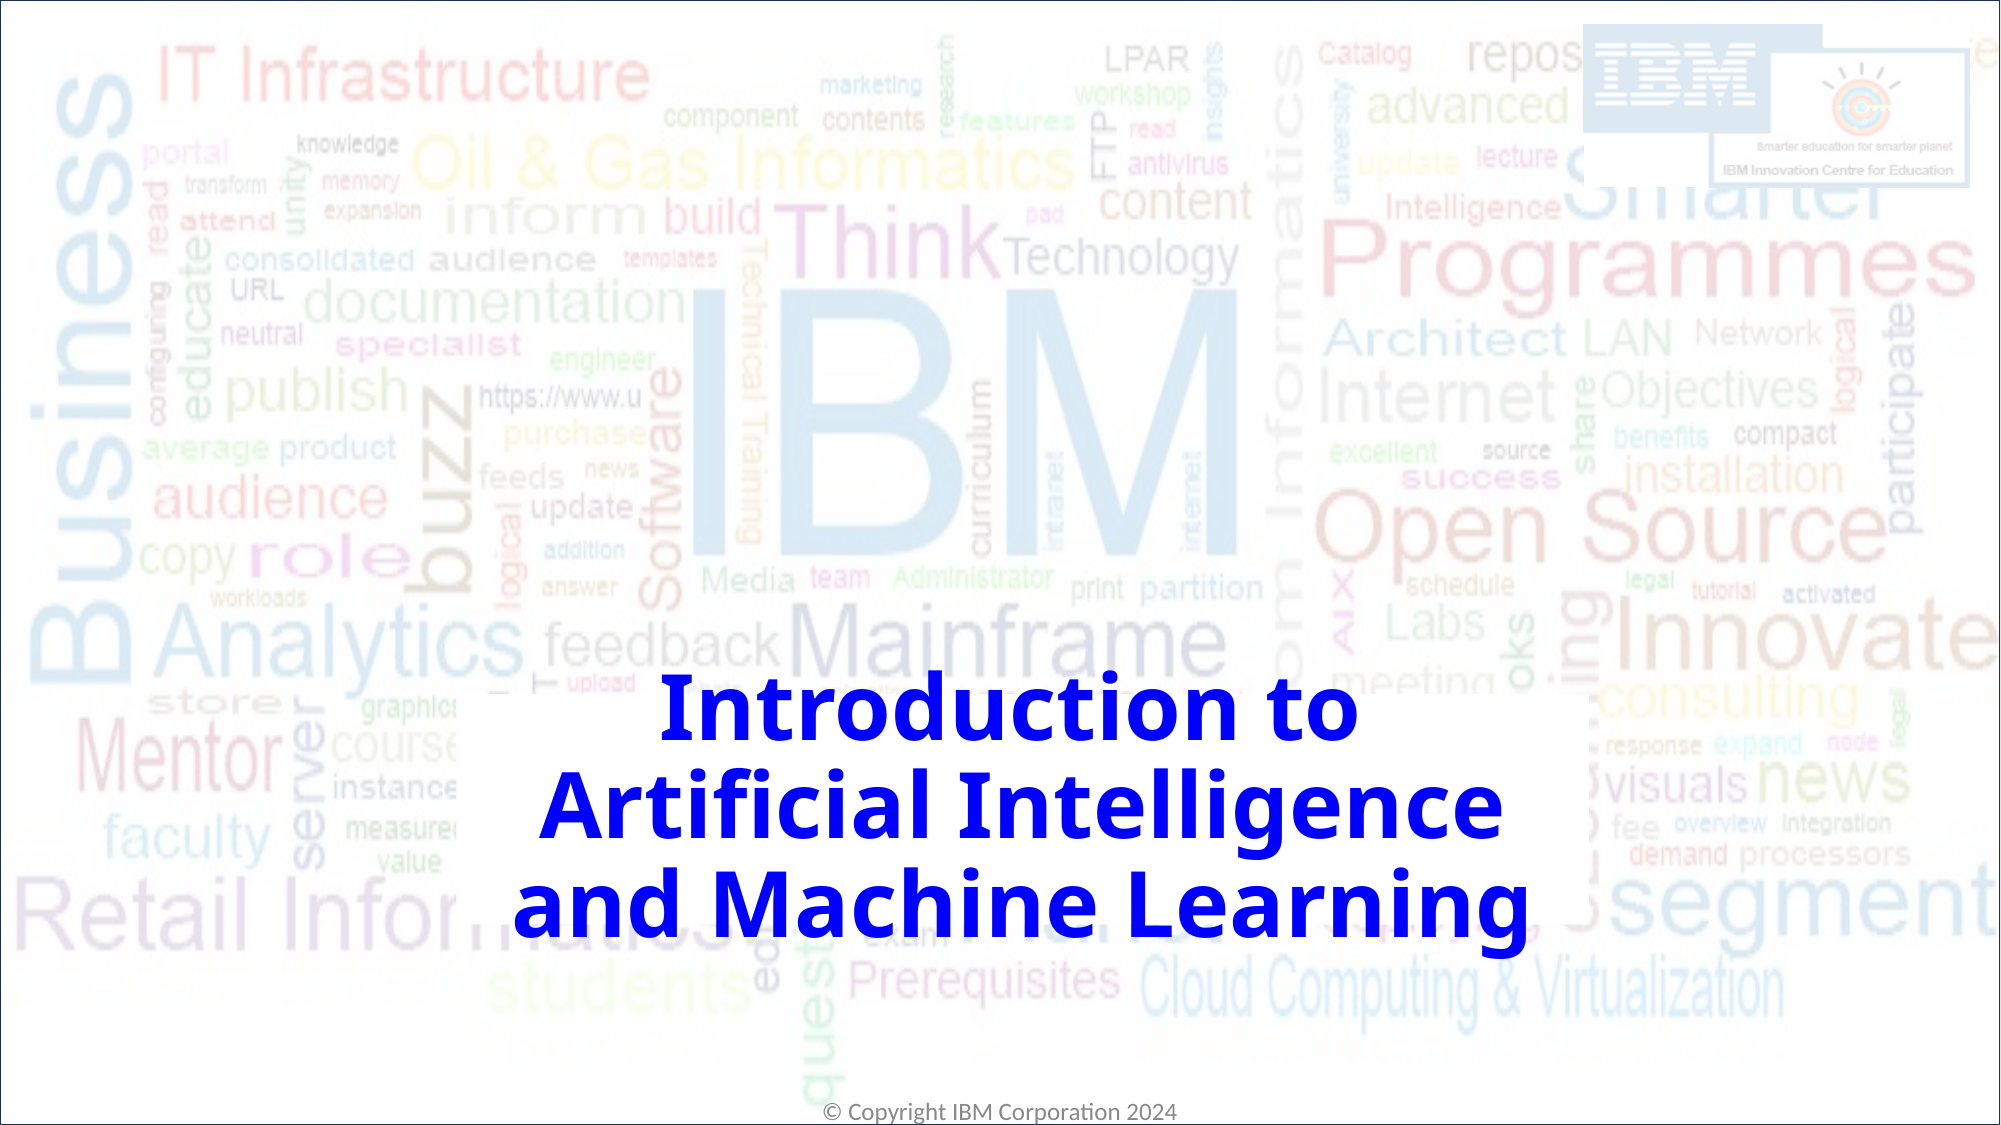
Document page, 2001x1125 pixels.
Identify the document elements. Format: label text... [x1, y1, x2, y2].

title Introduction to Artificial Intelligence and Machine Learning [456, 694, 1589, 925]
text_box © Copyright IBM Corporation 2024 [0, 1096, 2000, 1125]
text_box [89, 385, 2000, 469]
